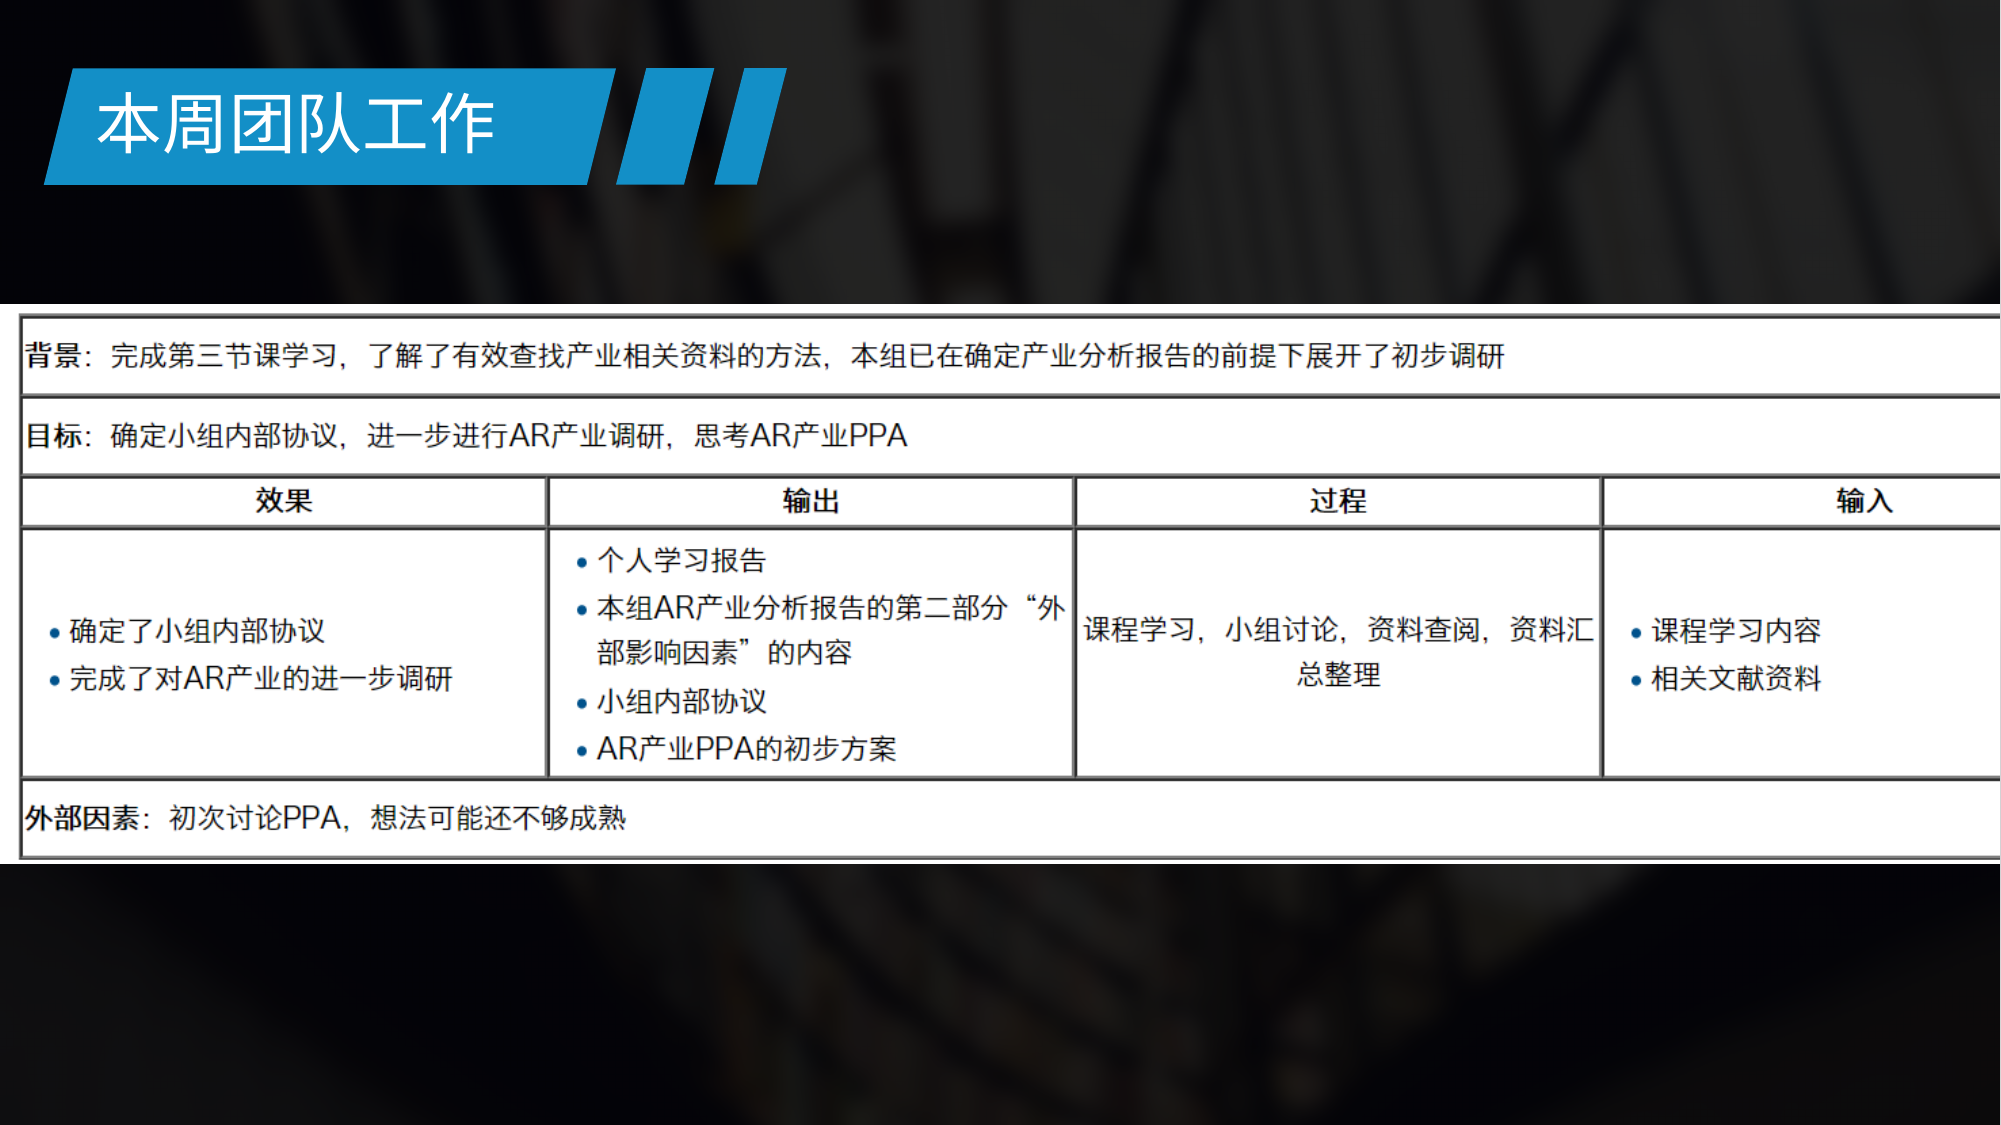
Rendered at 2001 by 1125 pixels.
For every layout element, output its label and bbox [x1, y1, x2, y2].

text_box [712, 67, 789, 186]
text_box [614, 67, 716, 186]
picture [0, 304, 2000, 865]
text_box [43, 68, 616, 185]
